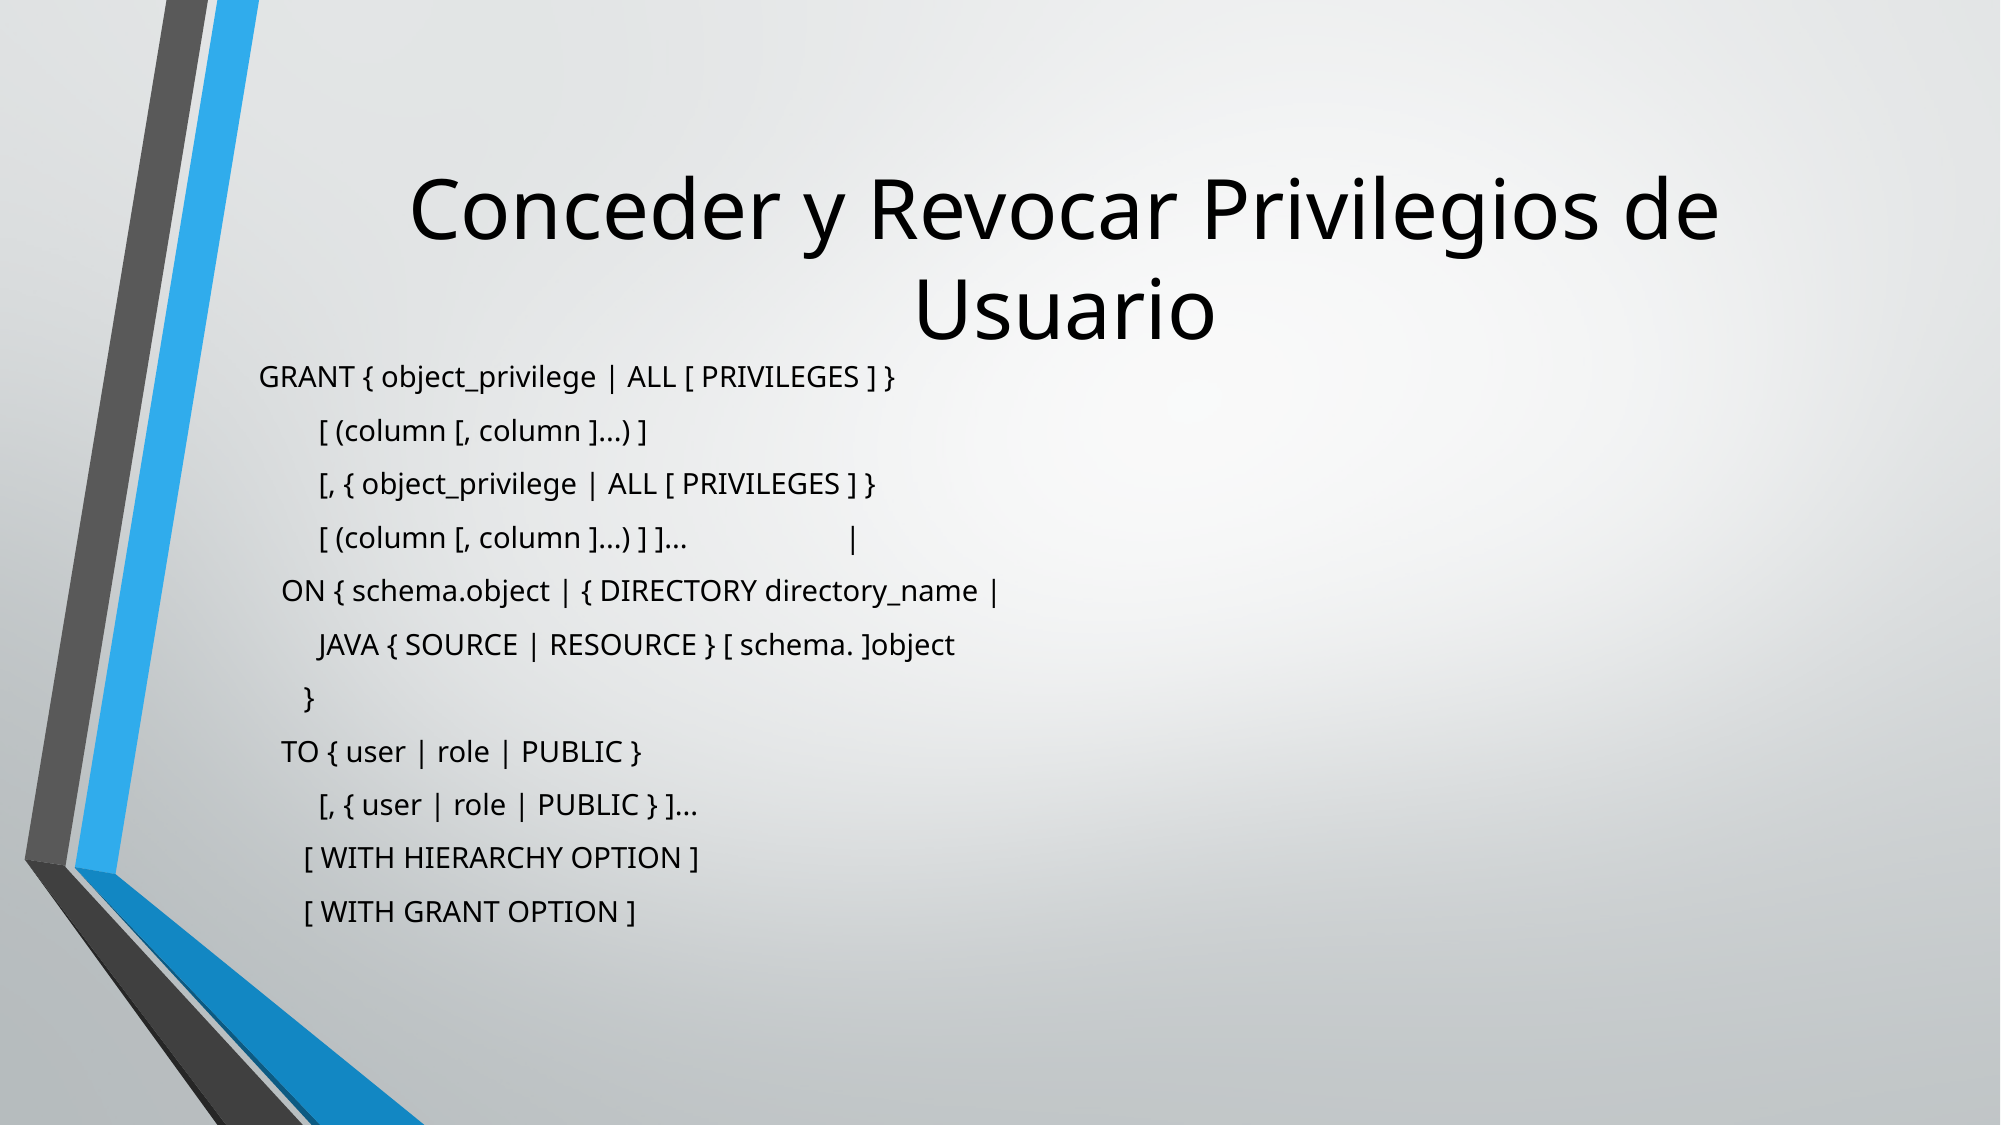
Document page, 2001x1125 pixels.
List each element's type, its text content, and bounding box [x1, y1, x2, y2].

title Conceder y Revocar Privilegios de Usuario [243, 112, 1887, 337]
list GRANT { object_privilege | ALL [ PRIVILEGES ] } [ (column [, column ]...) ] [, { object_privilege | ALL [ PRIVILEGES ] } [ (column [, column ]...) ] ]... | ON { schema.object | { DIRECTORY directory_name | JAVA { SOURCE | RESOURCE } [ schema. ]object } TO { user | role | PUBLIC } [, { user | role | PUBLIC } ]... [ WITH HIERARCHY OPTION ] [ WITH GRANT OPTION ] [243, 337, 1887, 950]
